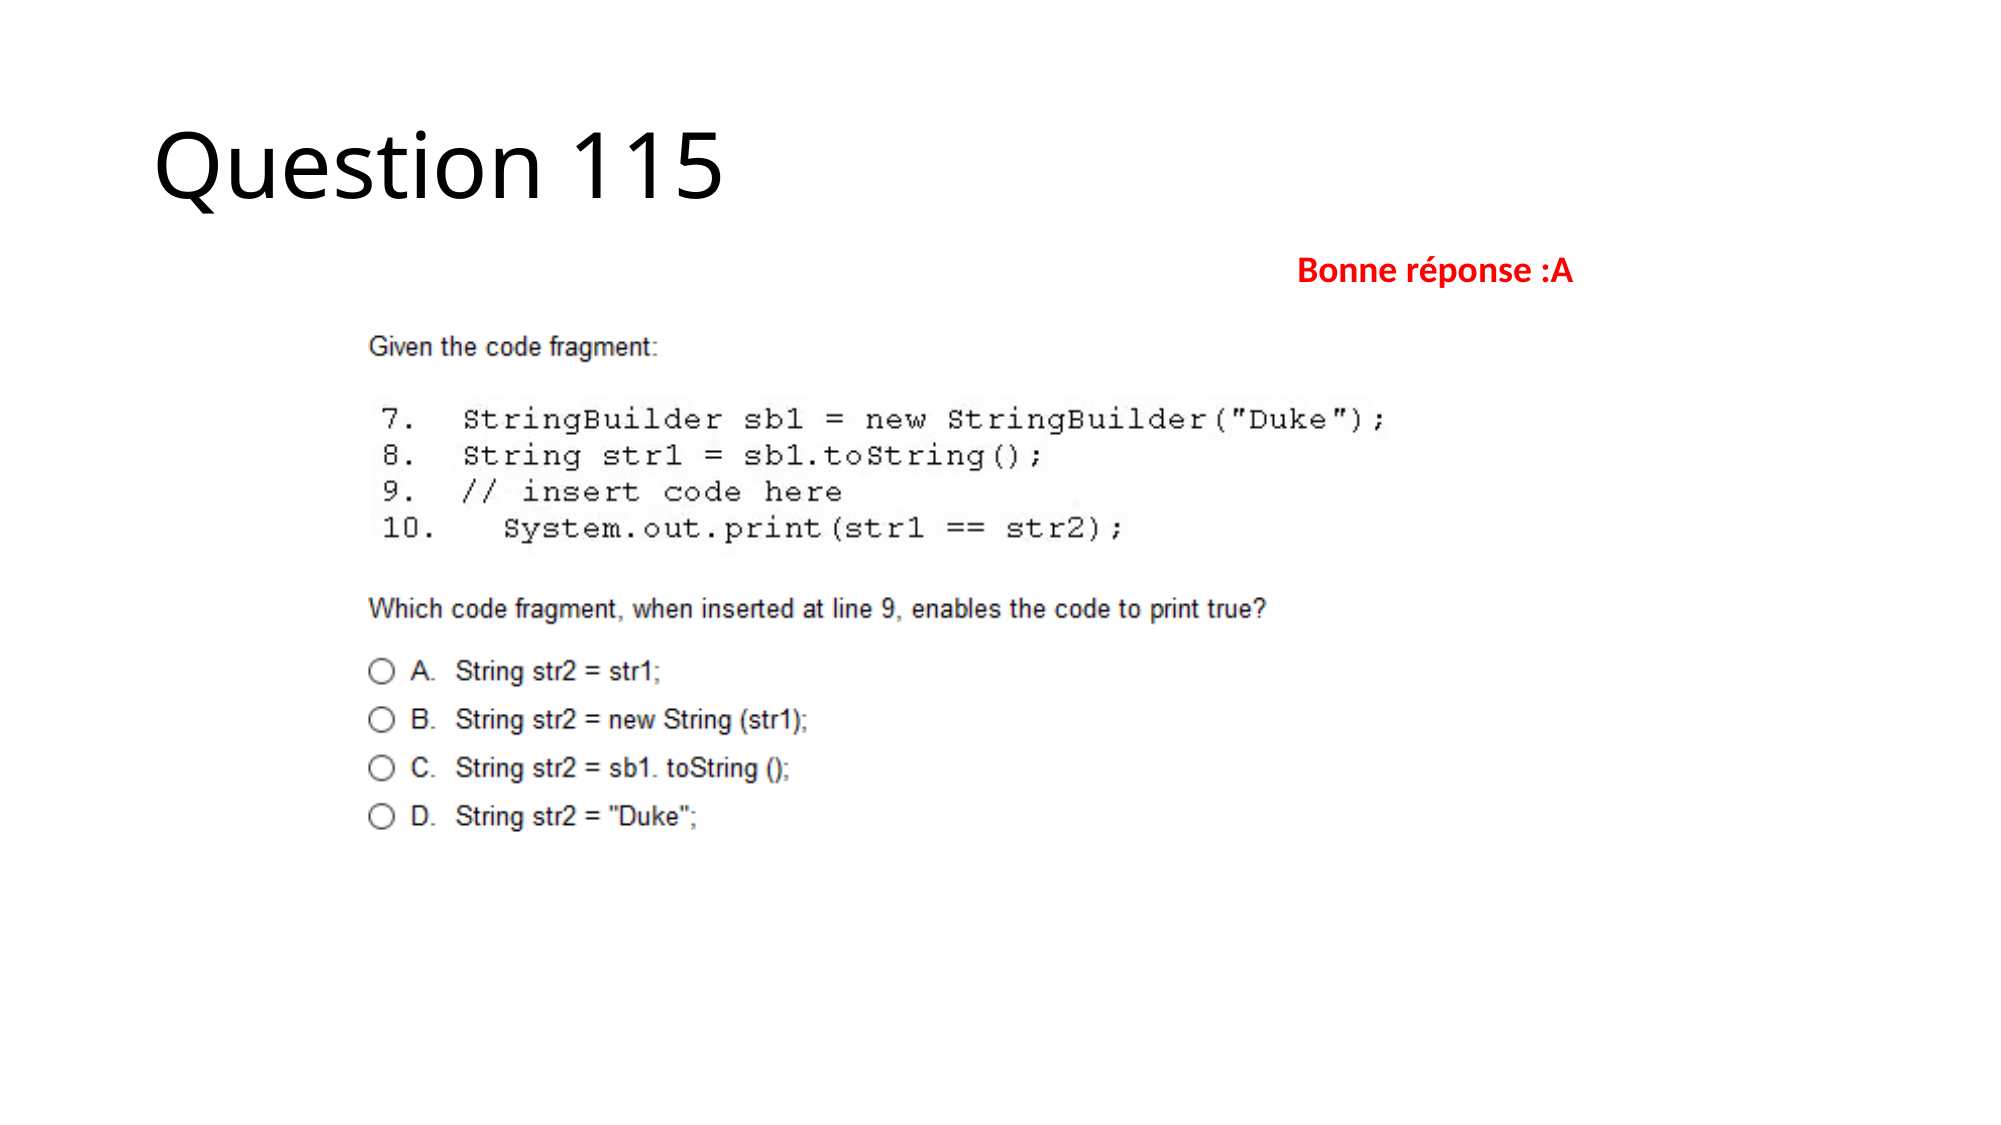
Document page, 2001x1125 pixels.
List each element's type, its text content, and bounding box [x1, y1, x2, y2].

text_box Bonne réponse :A [1282, 238, 1707, 298]
title Question 115 [137, 59, 1863, 278]
picture [367, 320, 1394, 838]
